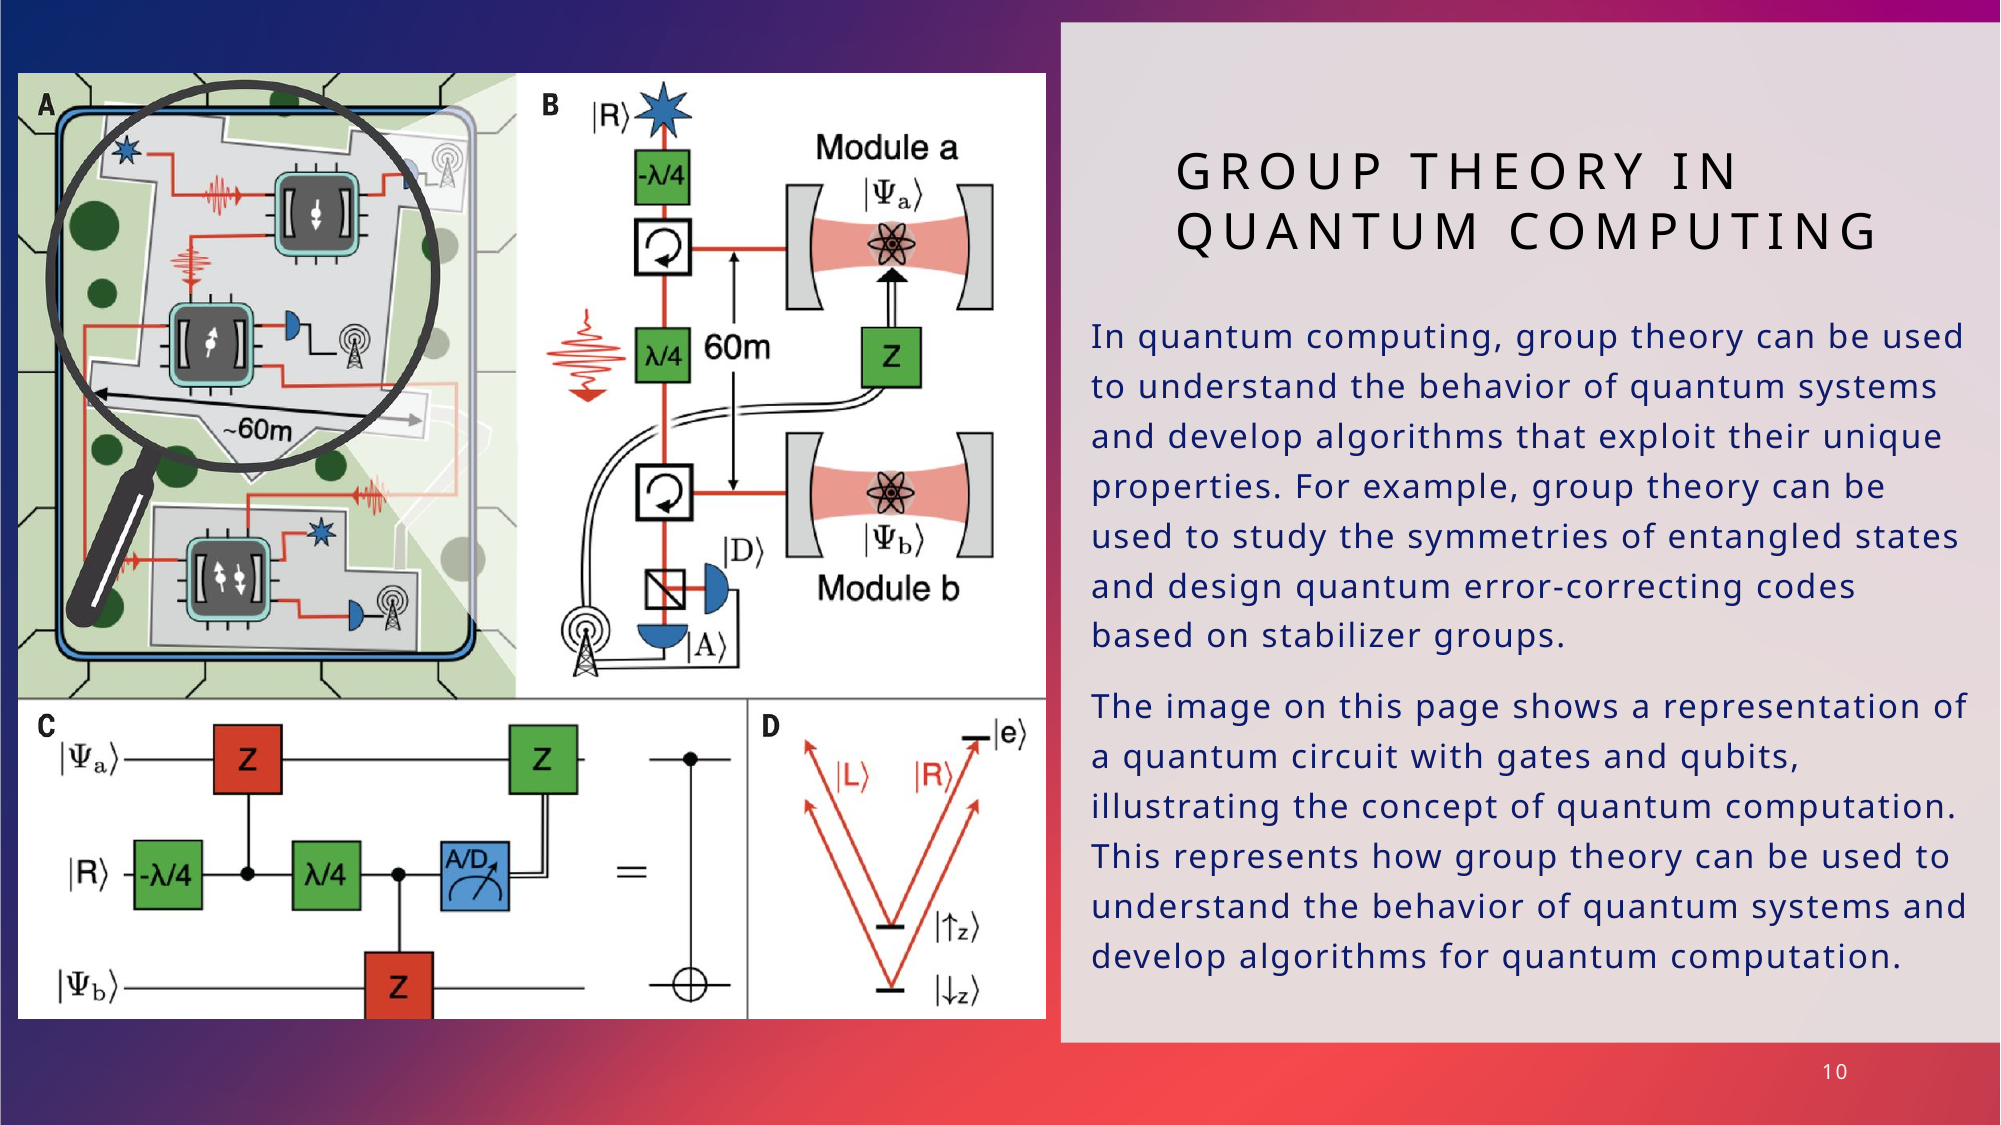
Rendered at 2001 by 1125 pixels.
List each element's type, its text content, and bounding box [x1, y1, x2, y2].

picture [0, 0, 2000, 1125]
title Group Theory in Quantum Computing [1060, 22, 2000, 1043]
list In quantum computing, group theory can be used to understand the behavior of quantum systems and develop algorithms that exploit their unique properties. For example, group theory can be used to study the symmetries of entangled states and design quantum error-correcting codes based on stabilizer groups. The image on this page shows a representation of a quantum circuit with gates and qubits, illustrating the concept of quantum computation. This represents how group theory can be used to understand the behavior of quantum systems and develop algorithms for quantum computation. [1076, 236, 1990, 1019]
slide_number 10 [1412, 1042, 1863, 1103]
